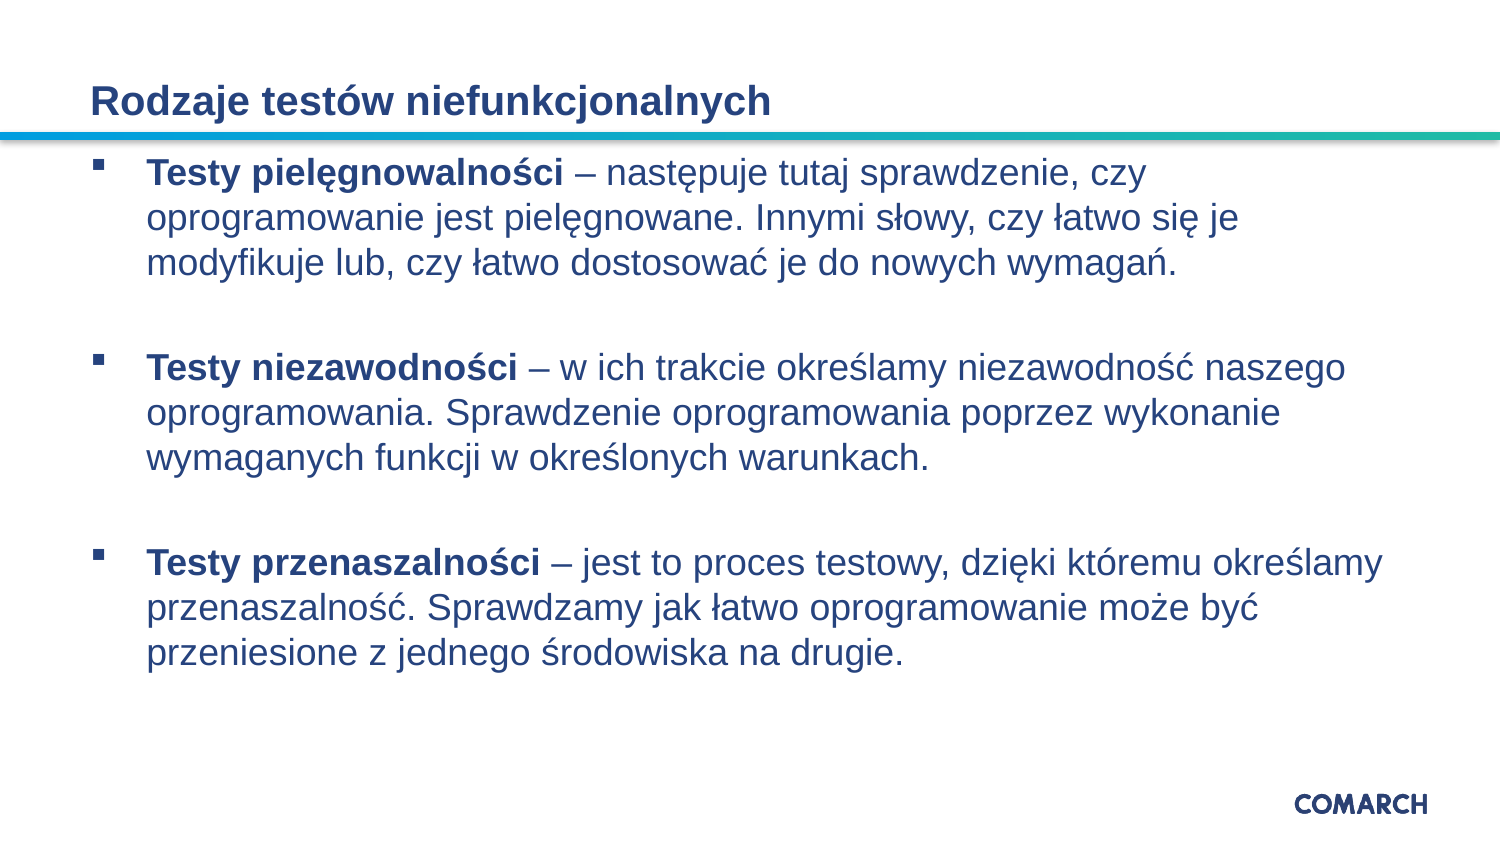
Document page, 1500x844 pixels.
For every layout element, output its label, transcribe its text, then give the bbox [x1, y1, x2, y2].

picture [1294, 793, 1427, 814]
title Rodzaje testów niefunkcjonalnych [75, 19, 1425, 132]
list Testy pielęgnowalności – następuje tutaj sprawdzenie, czy oprogramowanie jest pielęgnowane. Innymi słowy, czy łatwo się je modyfikuje lub, czy łatwo dostosować je do nowych wymagań. Testy niezawodności – w ich trakcie określamy niezawodność naszego oprogramowania. Sprawdzenie oprogramowania poprzez wykonanie wymaganych funkcji w określonych warunkach. Testy przenaszalności – jest to proces testowy, dzięki któremu określamy przenaszalność. Sprawdzamy jak łatwo oprogramowanie może być przeniesione z jednego środowiska na drugie. [75, 140, 1427, 782]
